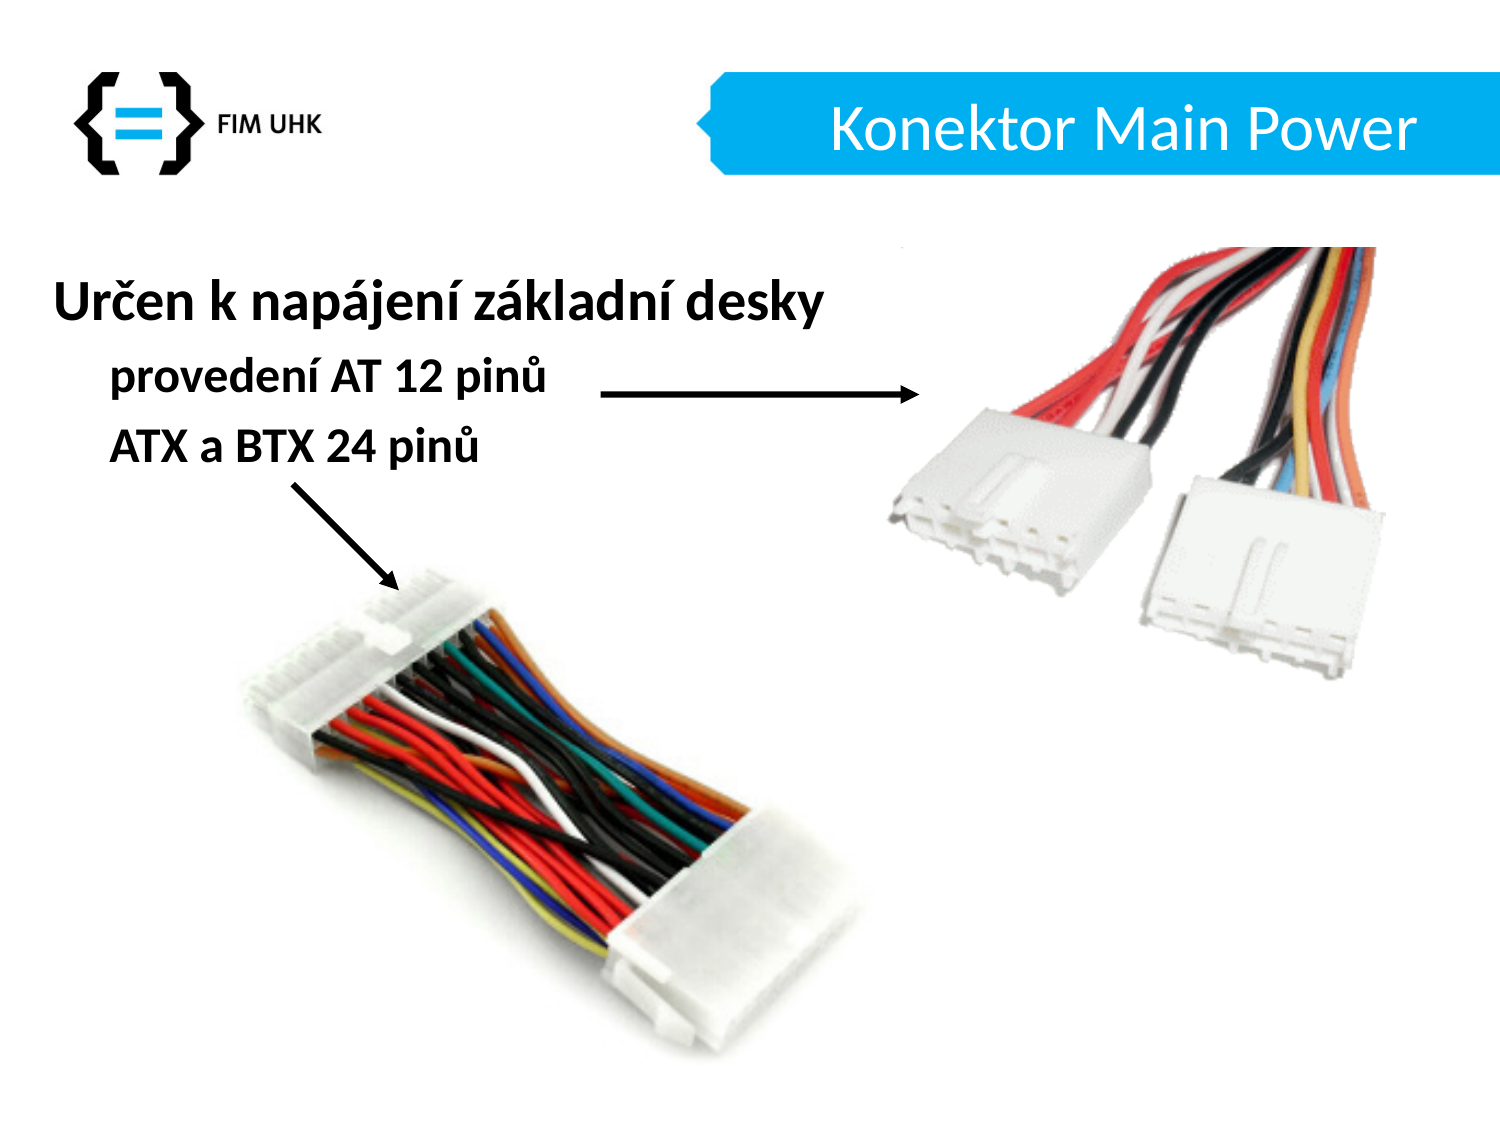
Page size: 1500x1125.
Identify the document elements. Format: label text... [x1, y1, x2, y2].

title Konektor Main Power [766, 78, 1434, 169]
list Určen k napájení základní desky provedení AT 12 pinů ATX a BTX 24 pinů ATX 20 pinů [53, 262, 876, 1071]
picture [0, 0, 1500, 1125]
list Určen k napájení základní desky provedení AT 12 pinů ATX a BTX 24 pinů ATX 20 pinů [894, 262, 1447, 1071]
